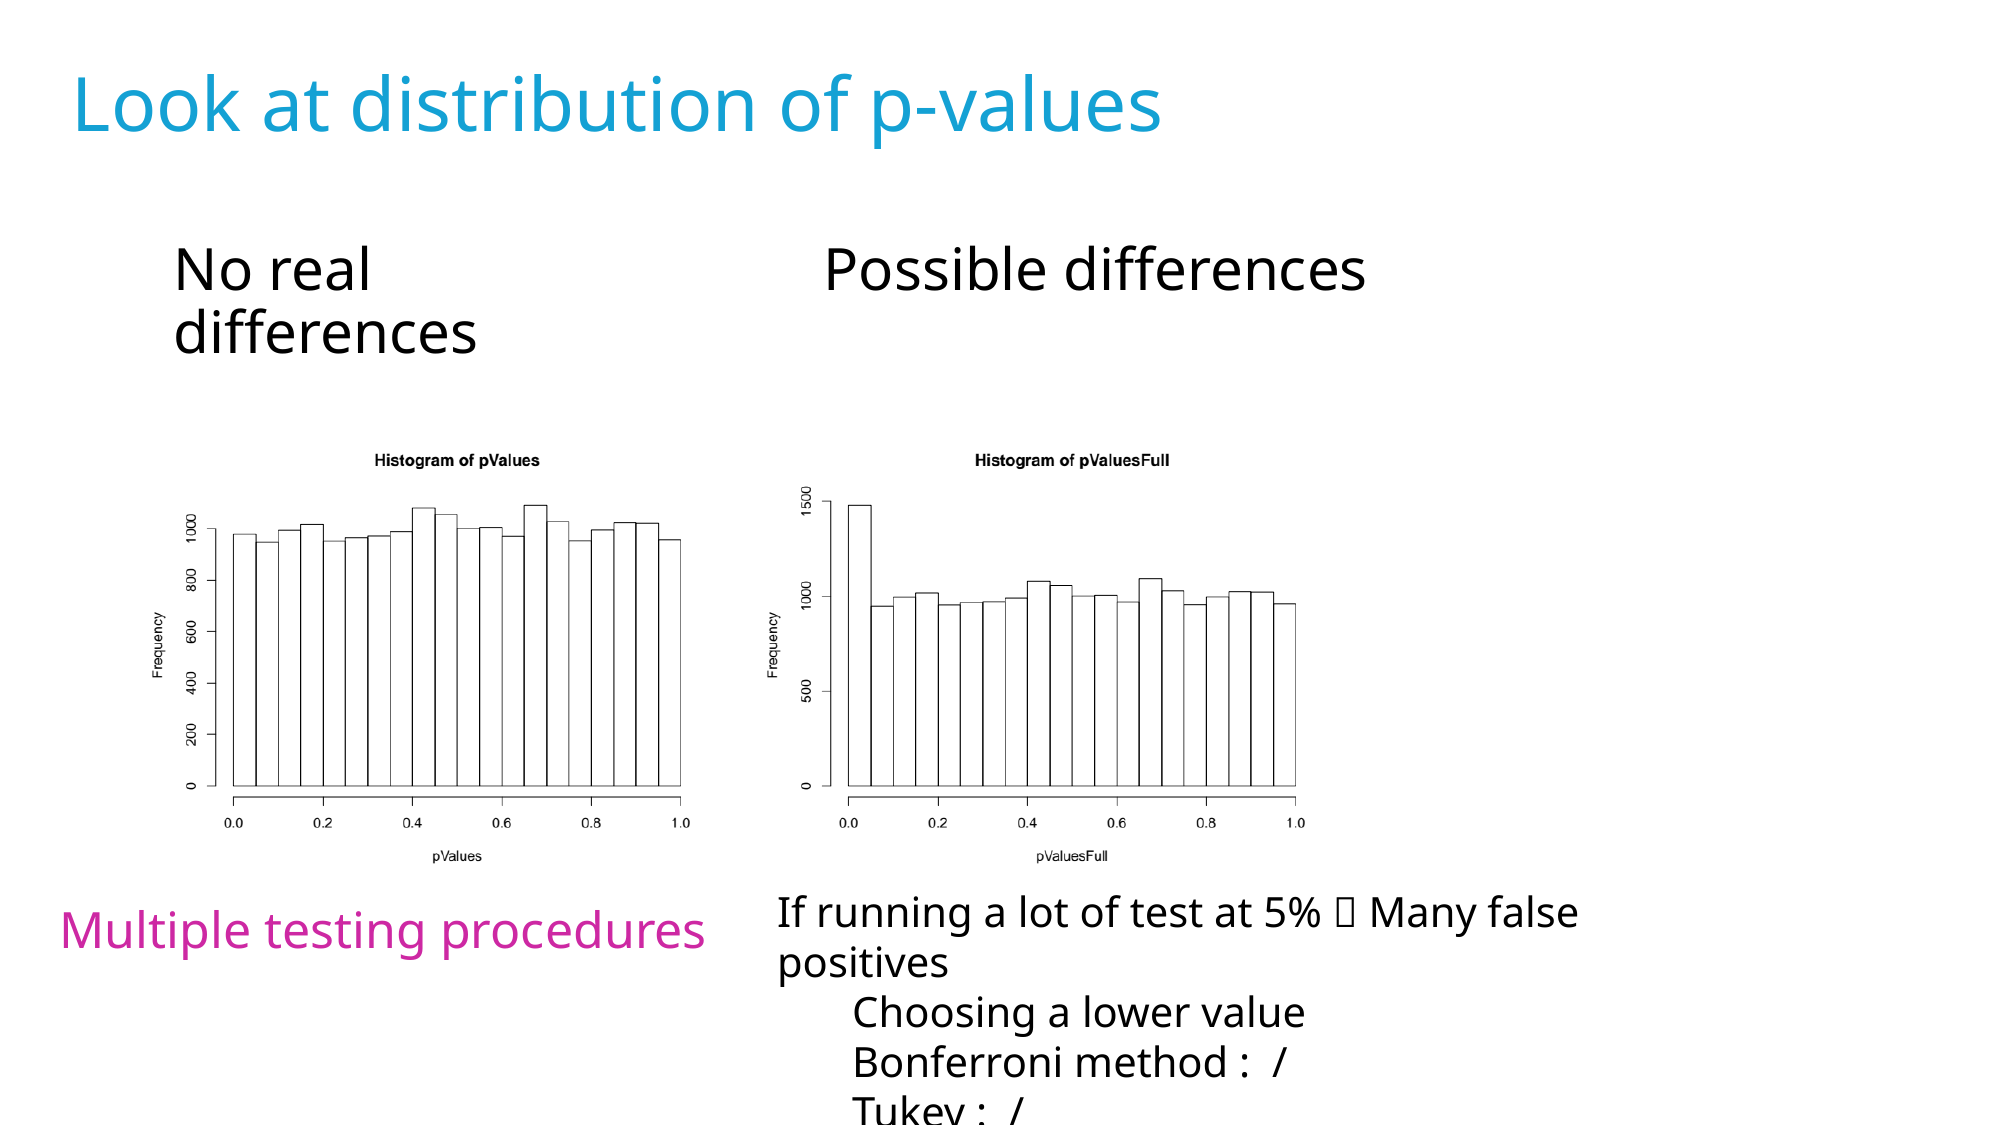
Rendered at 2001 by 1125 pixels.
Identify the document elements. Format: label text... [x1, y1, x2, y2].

text_box Possible differences [808, 232, 1518, 329]
picture [762, 356, 1348, 950]
text_box No real differences [159, 232, 685, 329]
text_box Look at distribution of p-values [57, 59, 1561, 202]
picture [147, 356, 733, 950]
text_box Multiple testing procedures [44, 891, 736, 966]
